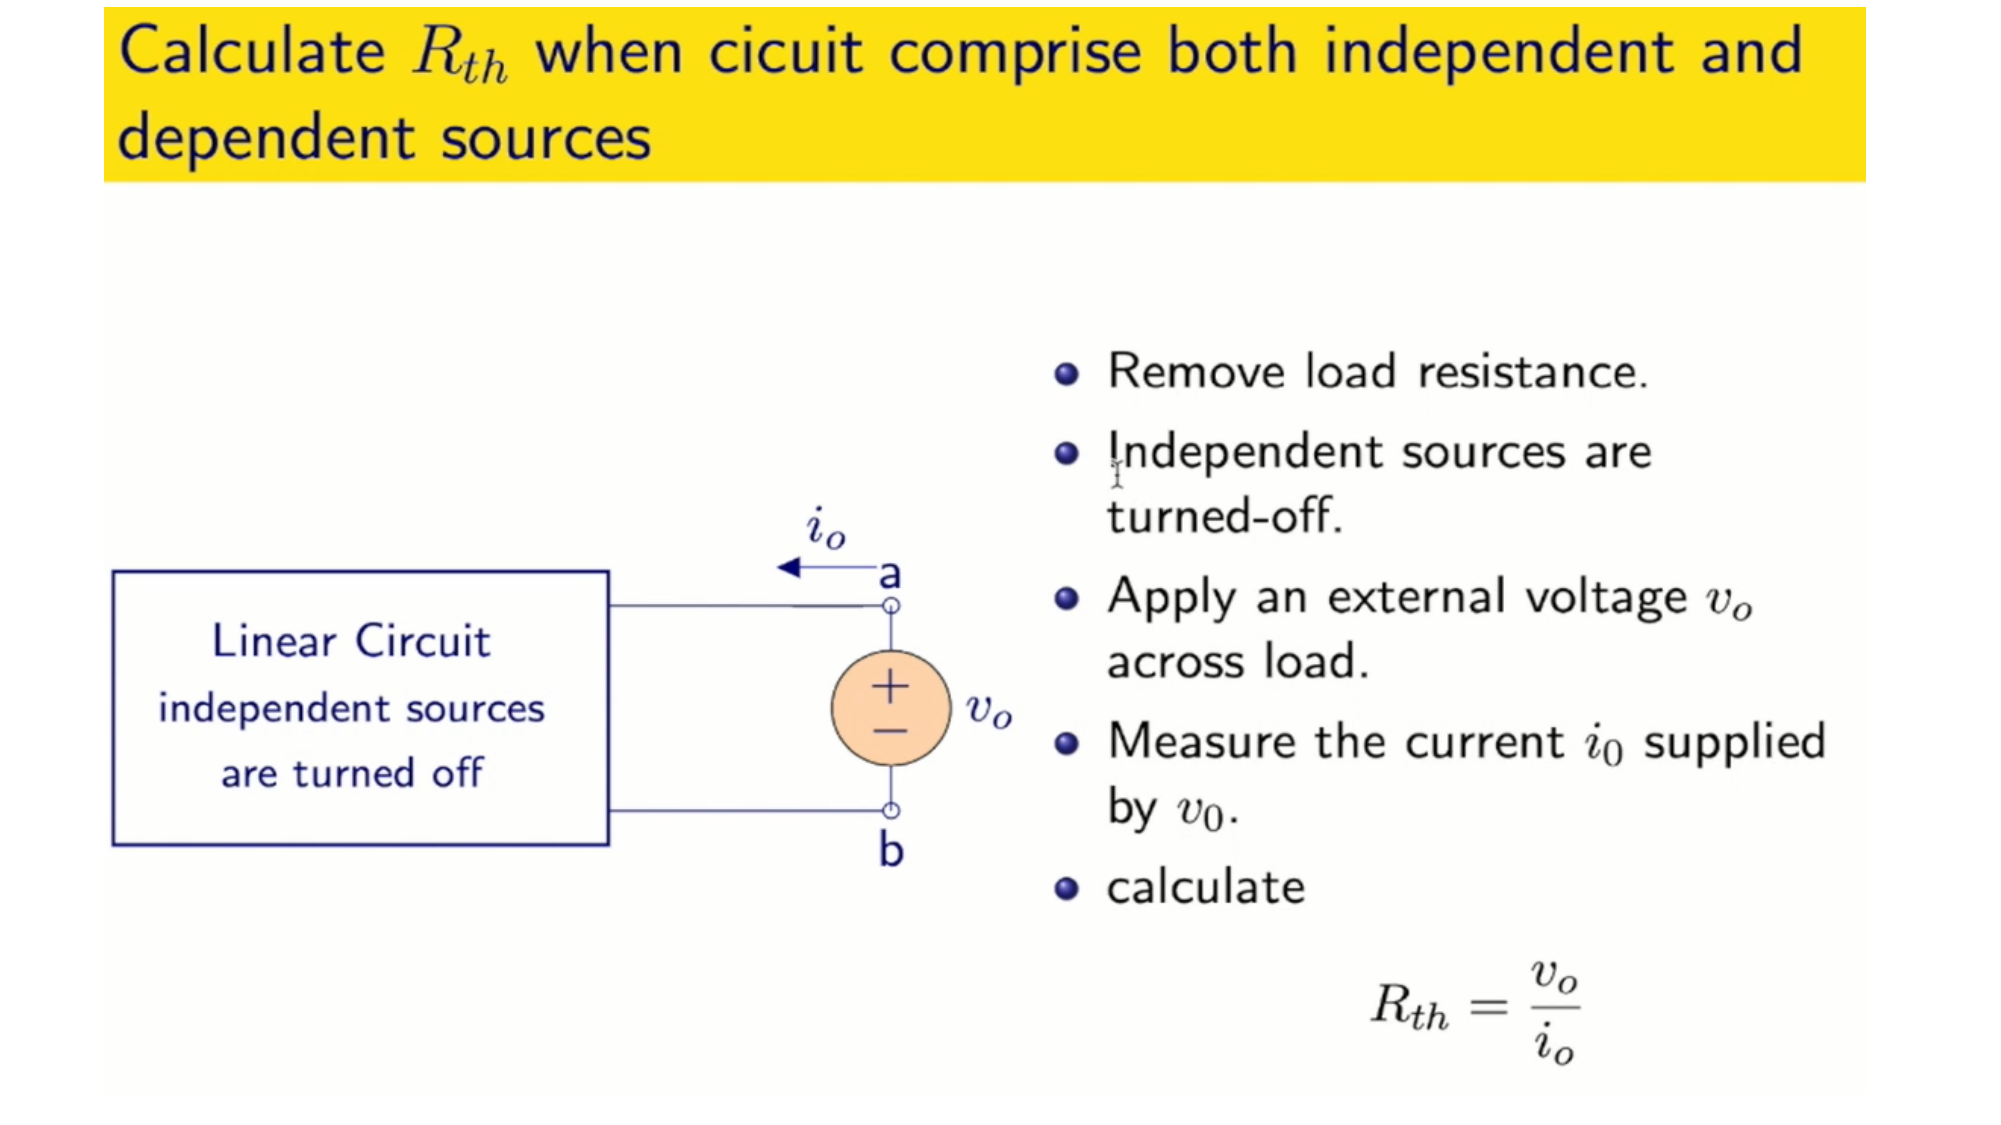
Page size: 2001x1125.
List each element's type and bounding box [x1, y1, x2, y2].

picture [104, 7, 1866, 1095]
